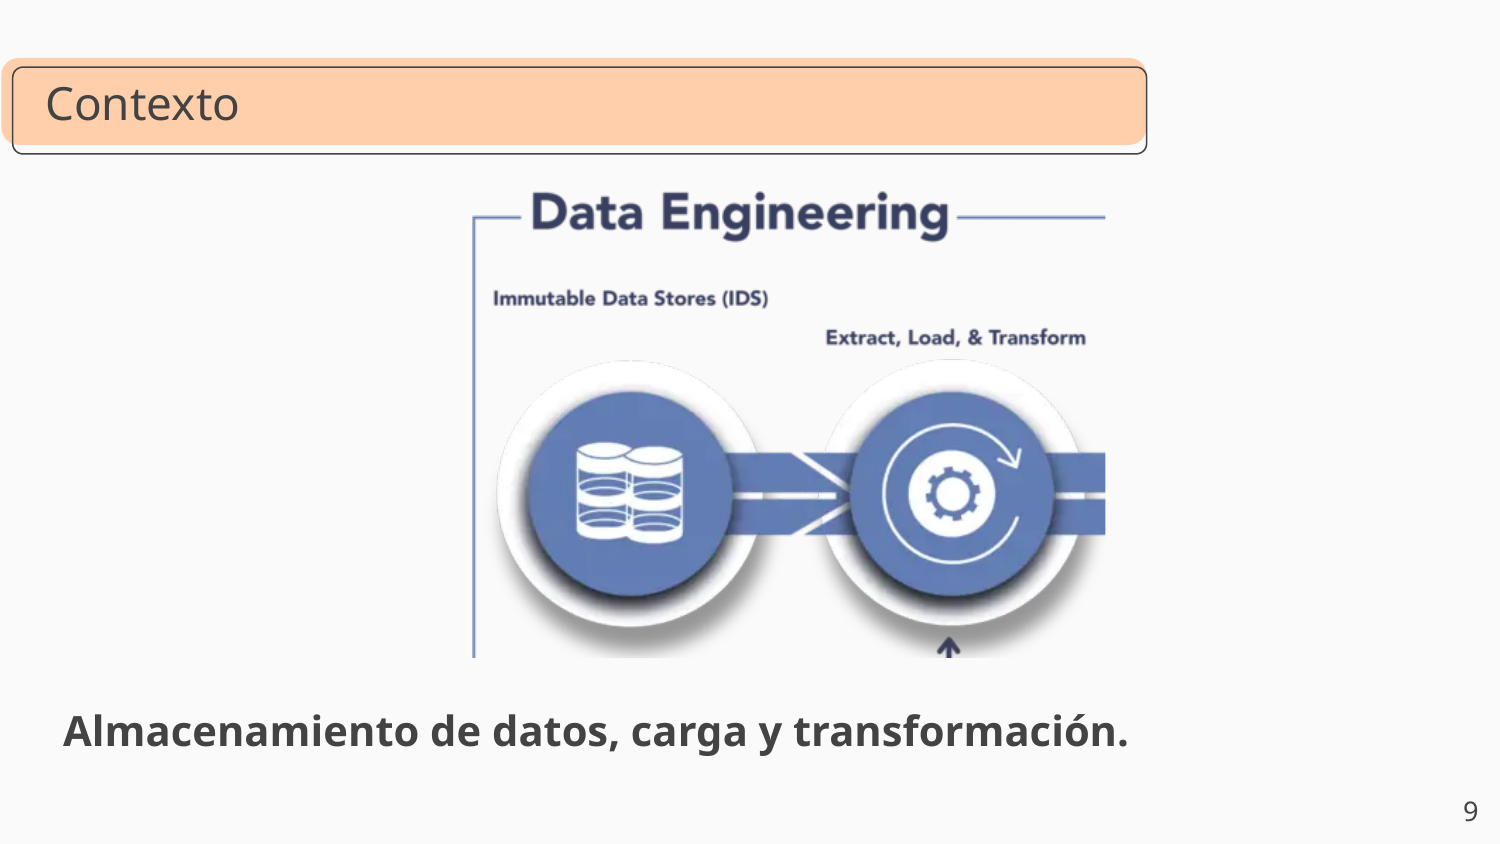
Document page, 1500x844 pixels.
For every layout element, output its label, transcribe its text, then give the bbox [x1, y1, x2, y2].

subtitle Almacenamiento de datos, carga y transformación. [48, 697, 1164, 762]
slide_number ‹#› [1403, 779, 1494, 844]
picture [449, 168, 1106, 658]
title Contexto [30, 62, 1126, 142]
